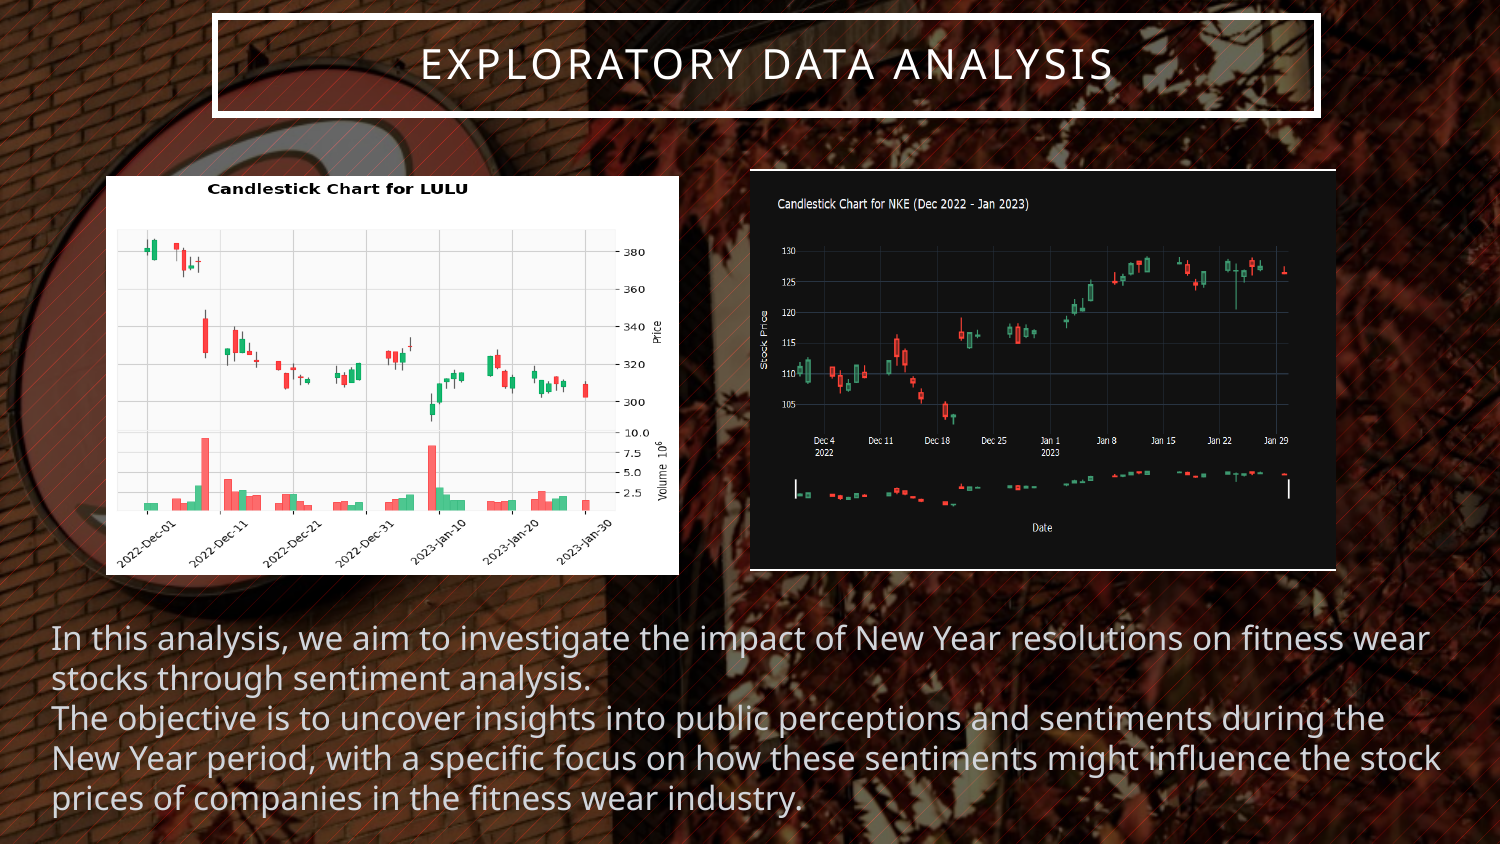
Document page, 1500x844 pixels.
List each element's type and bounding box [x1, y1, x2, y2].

picture [749, 169, 1336, 571]
picture [106, 176, 679, 575]
list [0, 0, 1500, 844]
